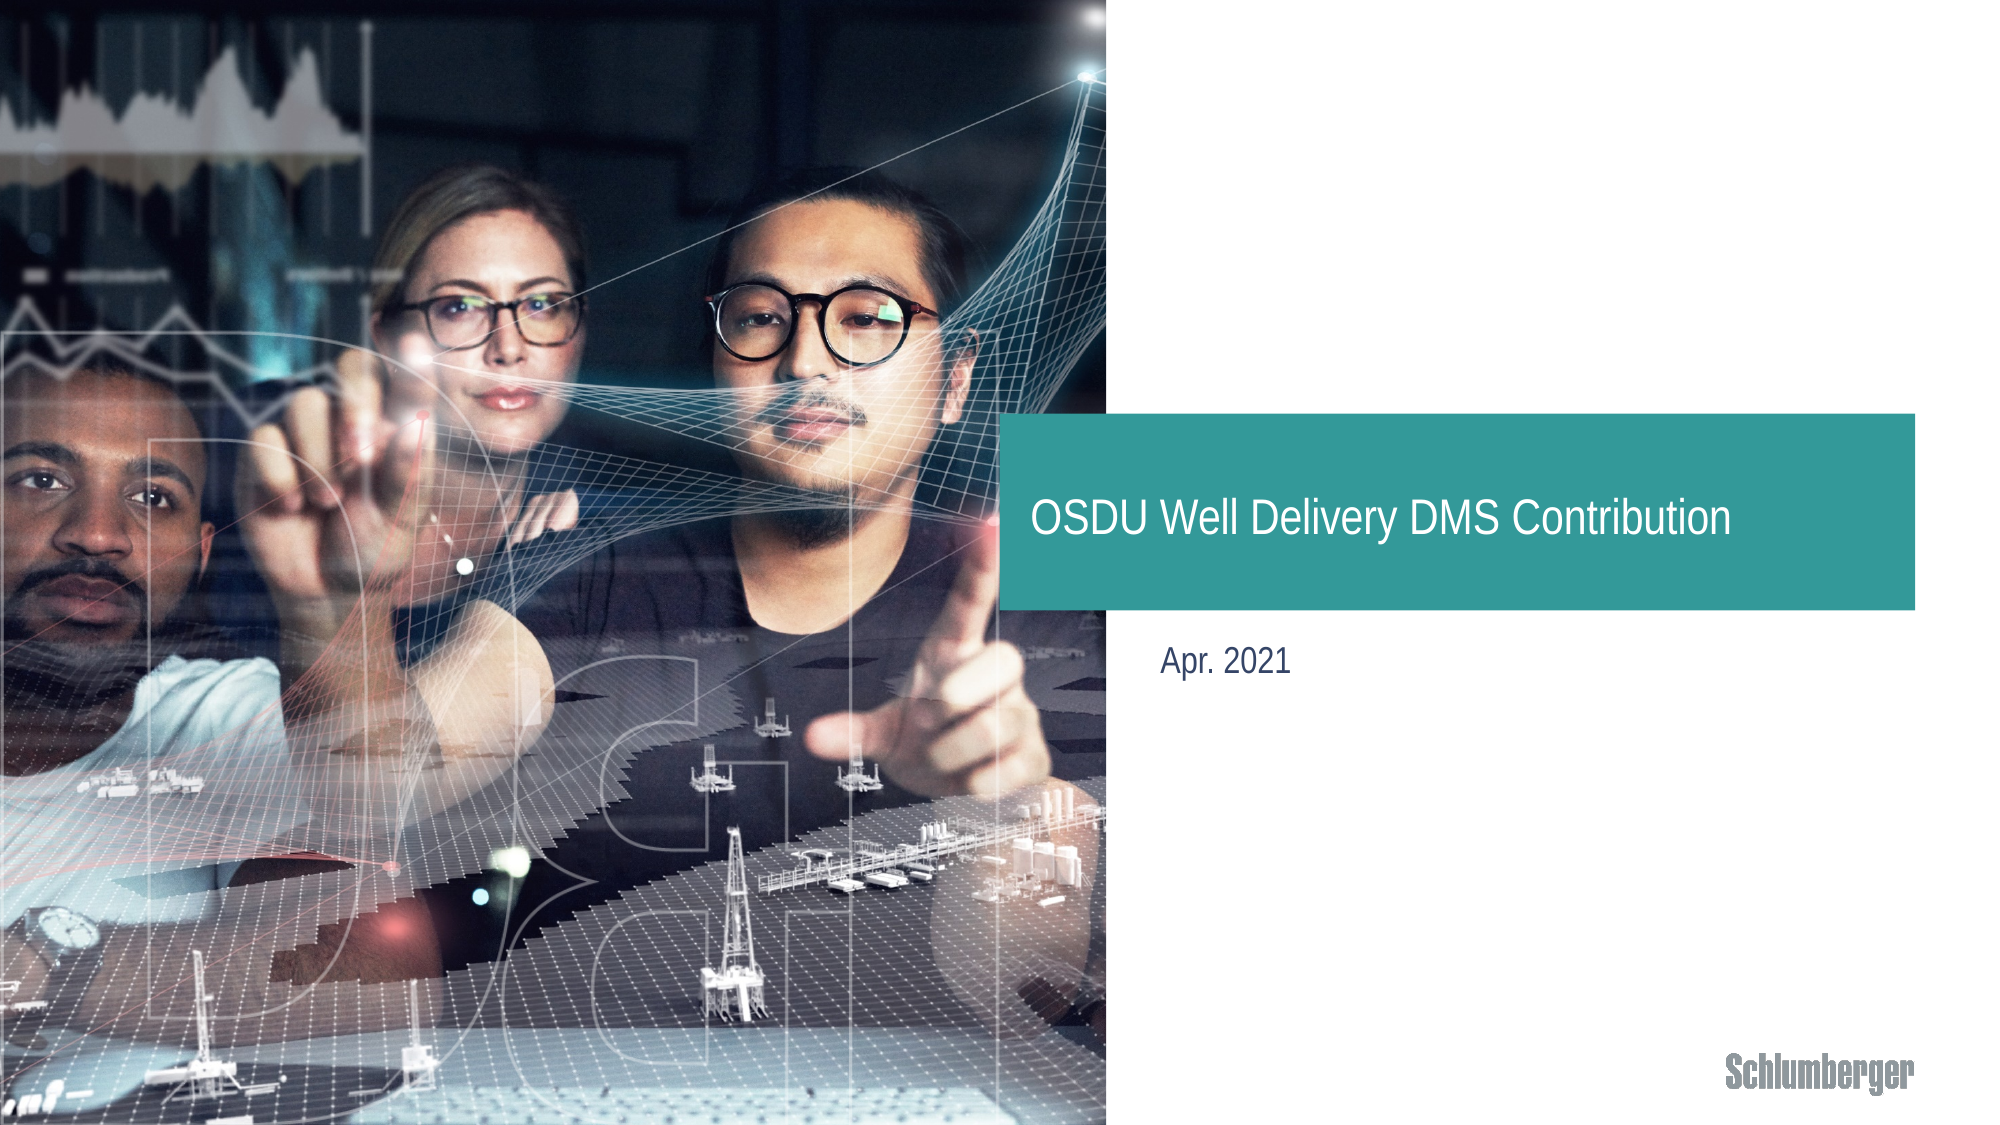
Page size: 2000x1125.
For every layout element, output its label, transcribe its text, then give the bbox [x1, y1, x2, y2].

picture [0, 0, 1107, 1125]
title OSDU Well Delivery DMS Contribution [1015, 439, 1906, 553]
picture [1726, 1053, 1915, 1096]
subtitle Apr. 2021 [1145, 628, 1955, 710]
